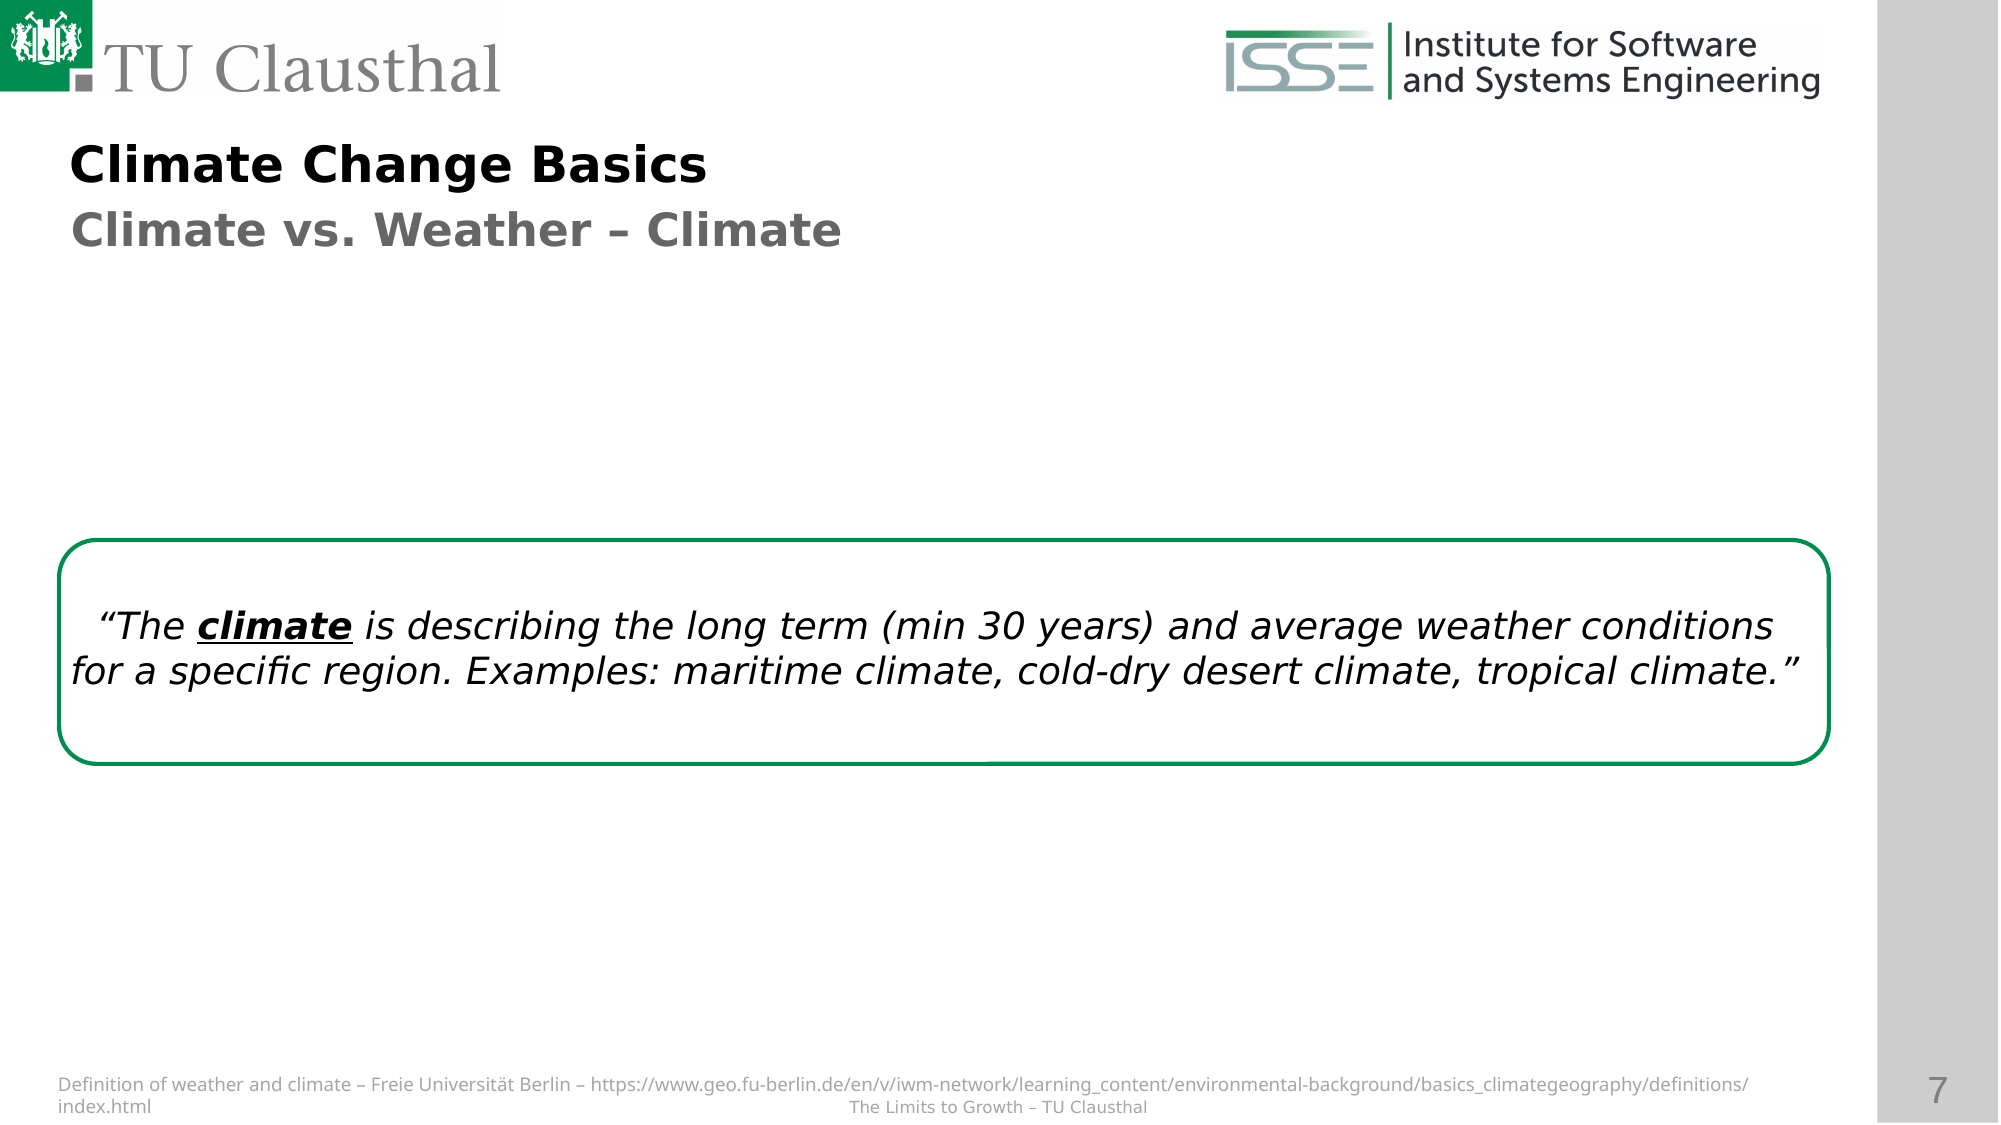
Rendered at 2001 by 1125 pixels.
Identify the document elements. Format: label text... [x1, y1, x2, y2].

picture [0, 0, 500, 92]
text_box “The climate is describing the long term (min 30 years) and average weather conditions for a specific region. Examples: maritime climate, cold-dry desert climate, tropical climate.” [54, 207, 1817, 1033]
text_box Climate Change Basics [54, 125, 1817, 206]
text_box Climate vs. Weather – Climate [70, 188, 1769, 269]
text_box [57, 537, 1831, 766]
picture [1218, 22, 1825, 106]
text_box Definition of weather and climate – Freie Universität Berlin – https://www.geo.fu-berlin.de/en/v/iwm-network/learning_content/environmental-background/basics_climategeography/definitions/index.html [43, 1064, 1814, 1125]
